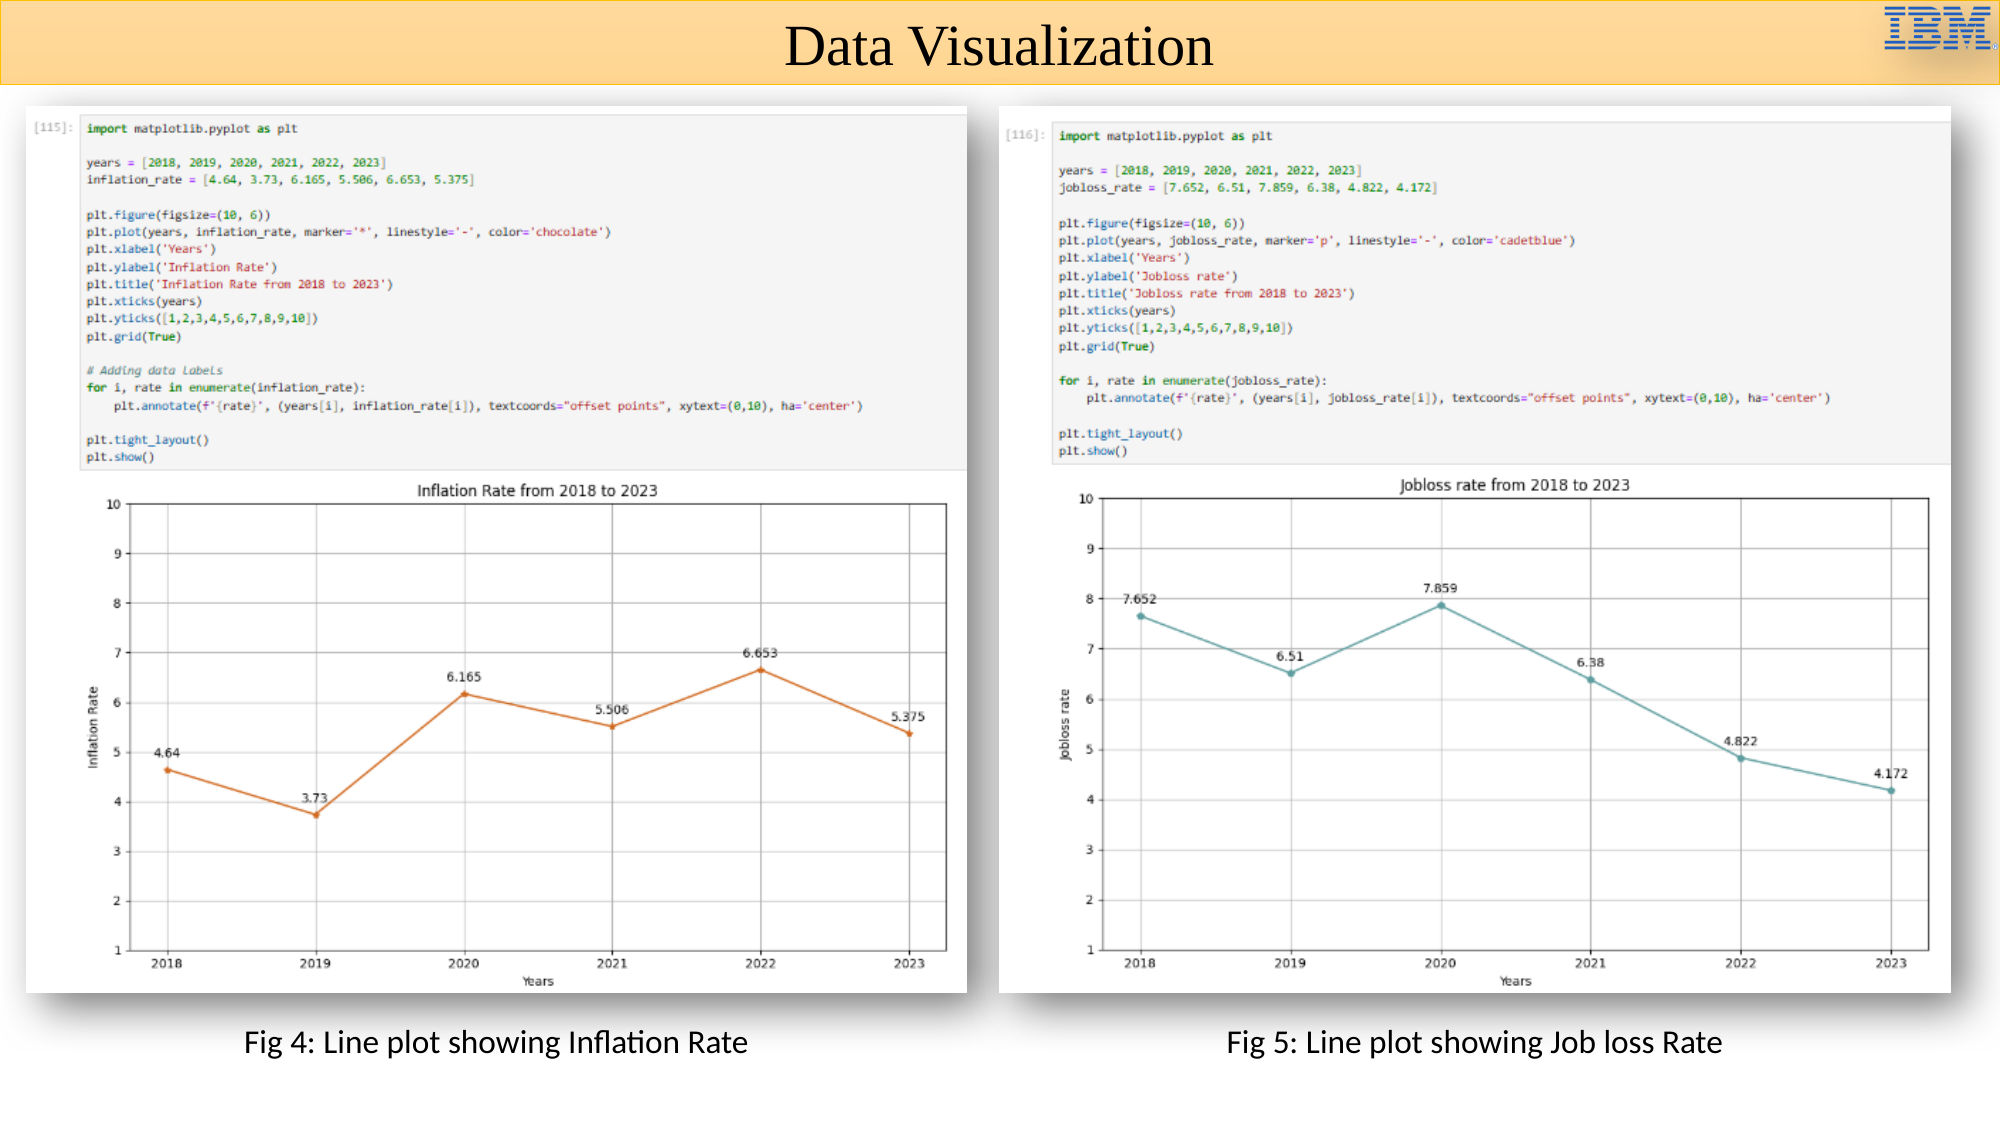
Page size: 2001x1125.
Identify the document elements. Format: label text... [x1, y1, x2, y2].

picture [26, 106, 967, 993]
picture [999, 106, 1951, 993]
text_box Data Visualization [0, 0, 1877, 85]
text_box Fig 5: Line plot showing Job loss Rate [1058, 1013, 1893, 1068]
text_box Fig 4: Line plot showing Inflation Rate [79, 1013, 914, 1068]
picture [1881, 0, 2000, 57]
